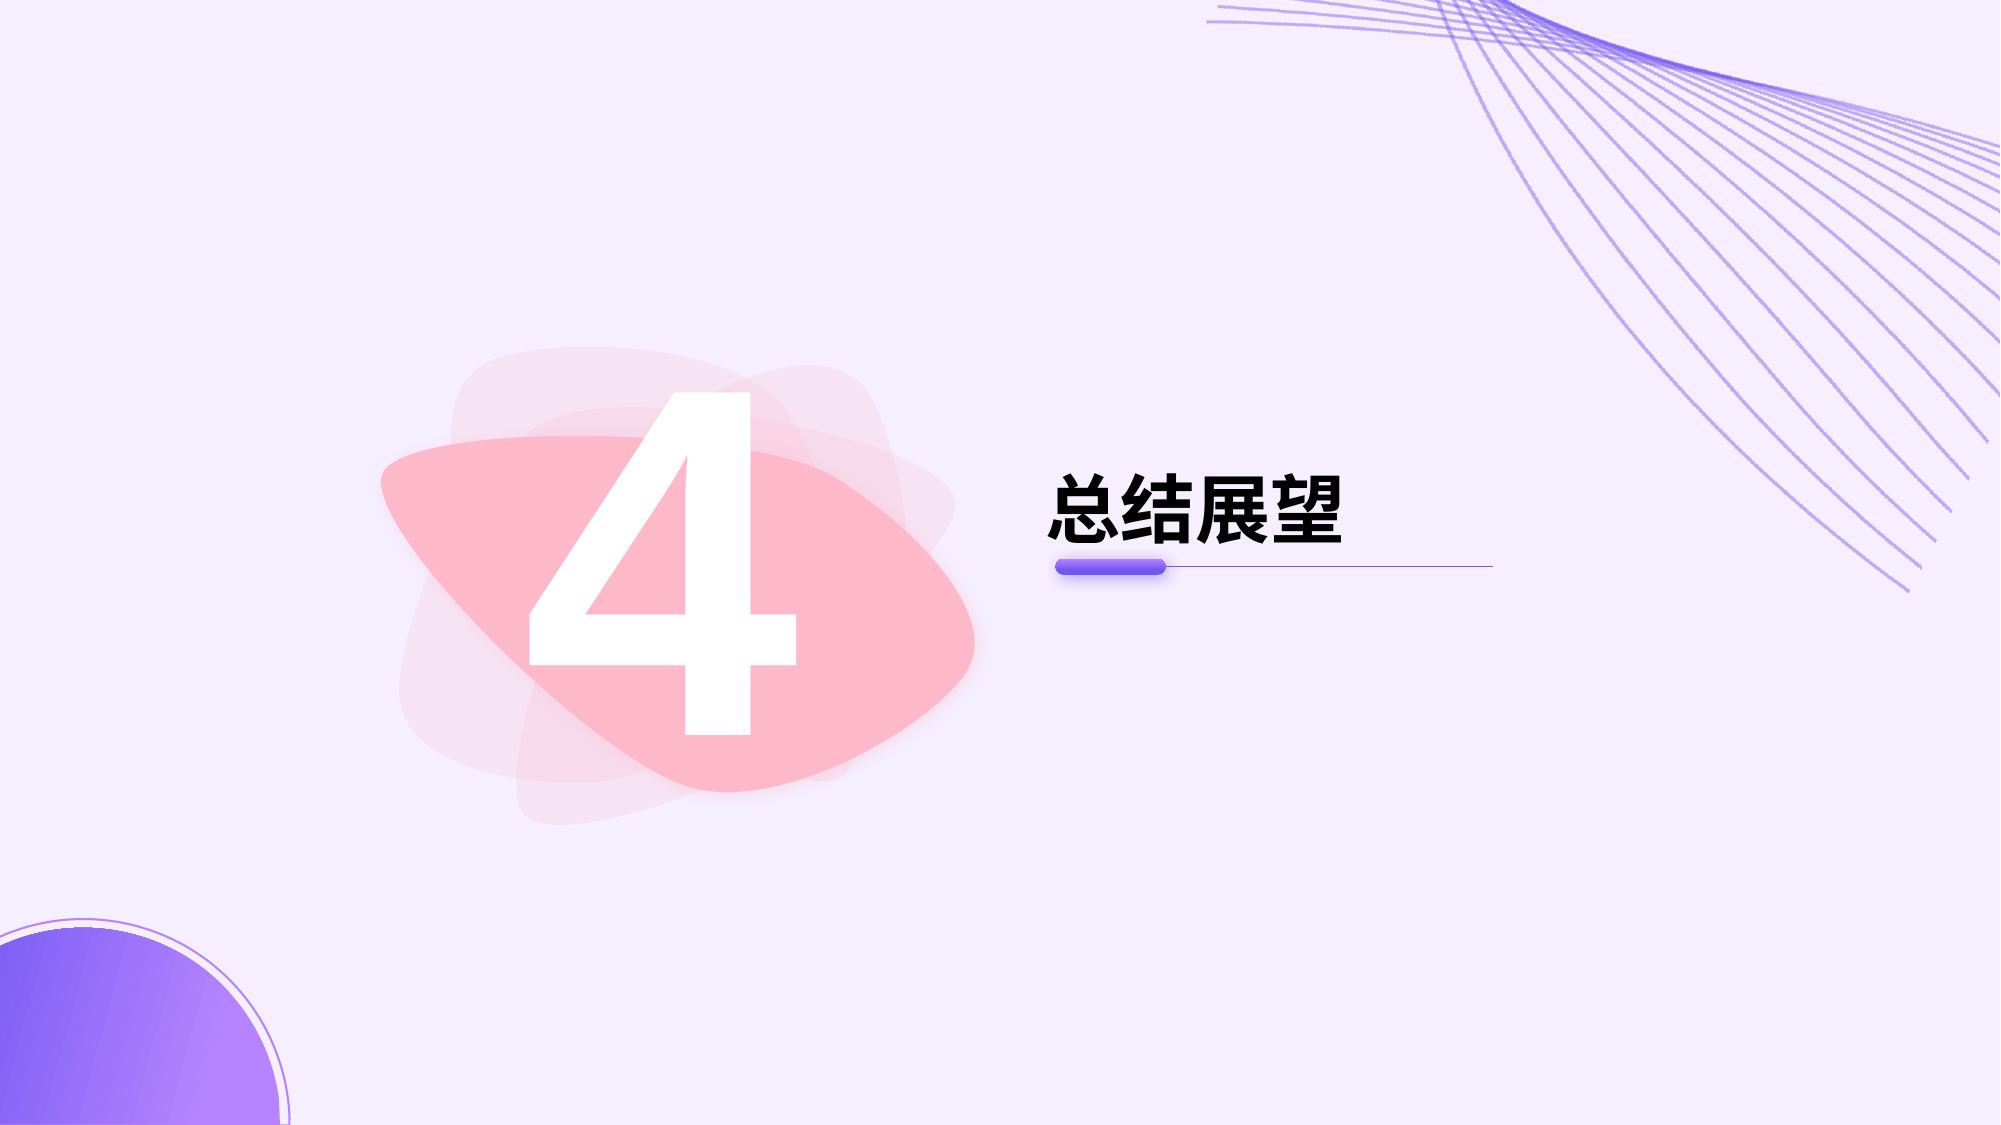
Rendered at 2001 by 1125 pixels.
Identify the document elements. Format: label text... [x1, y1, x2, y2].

picture [1132, 0, 2001, 577]
text_box 总结展望 [1031, 454, 1361, 560]
